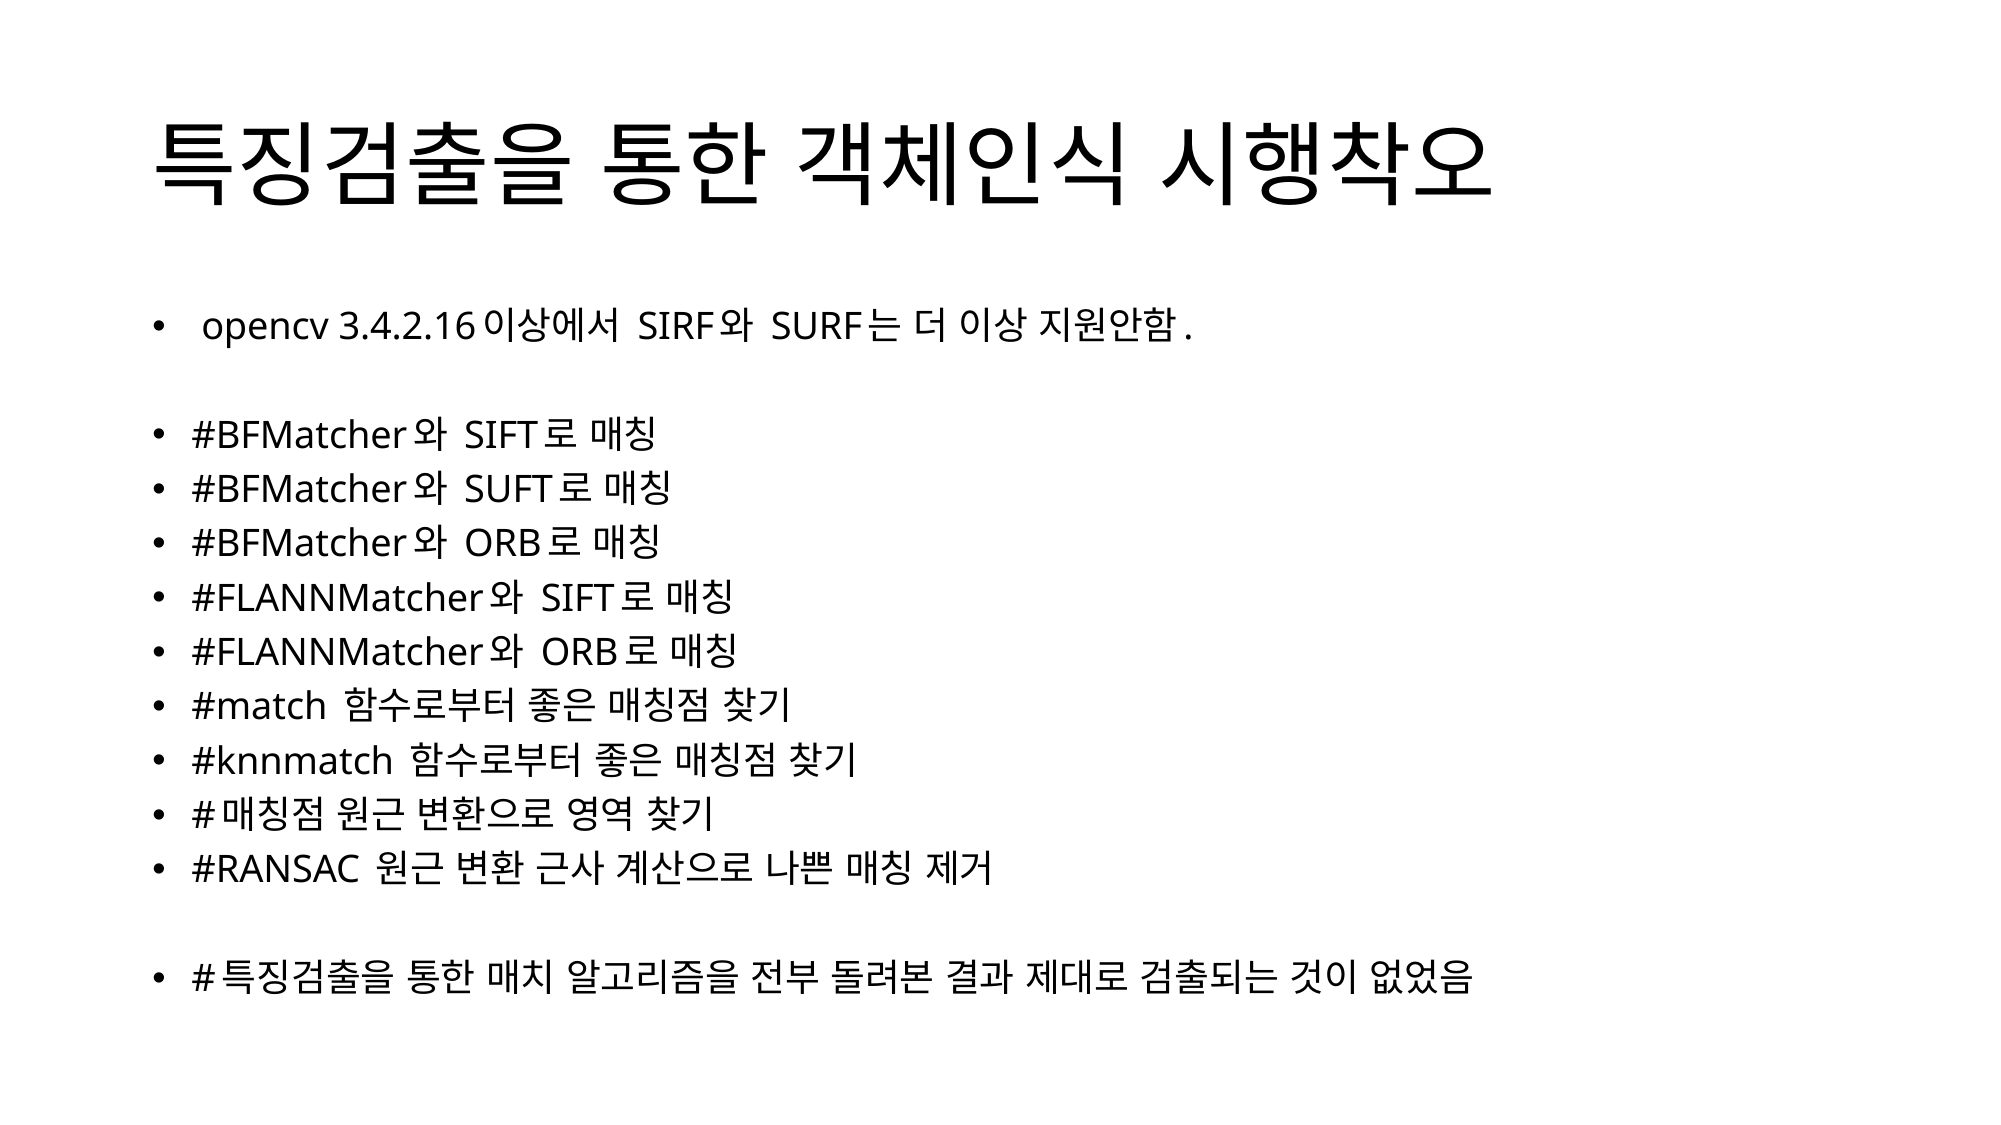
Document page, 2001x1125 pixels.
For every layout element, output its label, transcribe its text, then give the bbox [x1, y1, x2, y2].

list opencv 3.4.2.16이상에서 SIRF와 SURF는 더 이상 지원안함. #BFMatcher와 SIFT로 매칭 #BFMatcher와 SUFT로 매칭 #BFMatcher와 ORB로 매칭 #FLANNMatcher와 SIFT로 매칭 #FLANNMatcher와 ORB로 매칭 #match 함수로부터 좋은 매칭점 찾기 #knnmatch 함수로부터 좋은 매칭점 찾기 #매칭점 원근 변환으로 영역 찾기 #RANSAC 원근 변환 근사 계산으로 나쁜 매칭 제거 #특징검출을 통한 매치 알고리즘을 전부 돌려본 결과 제대로 검출되는 것이 없었음 [137, 299, 1863, 1014]
title 특징검출을 통한 객체인식 시행착오 [137, 59, 1863, 278]
